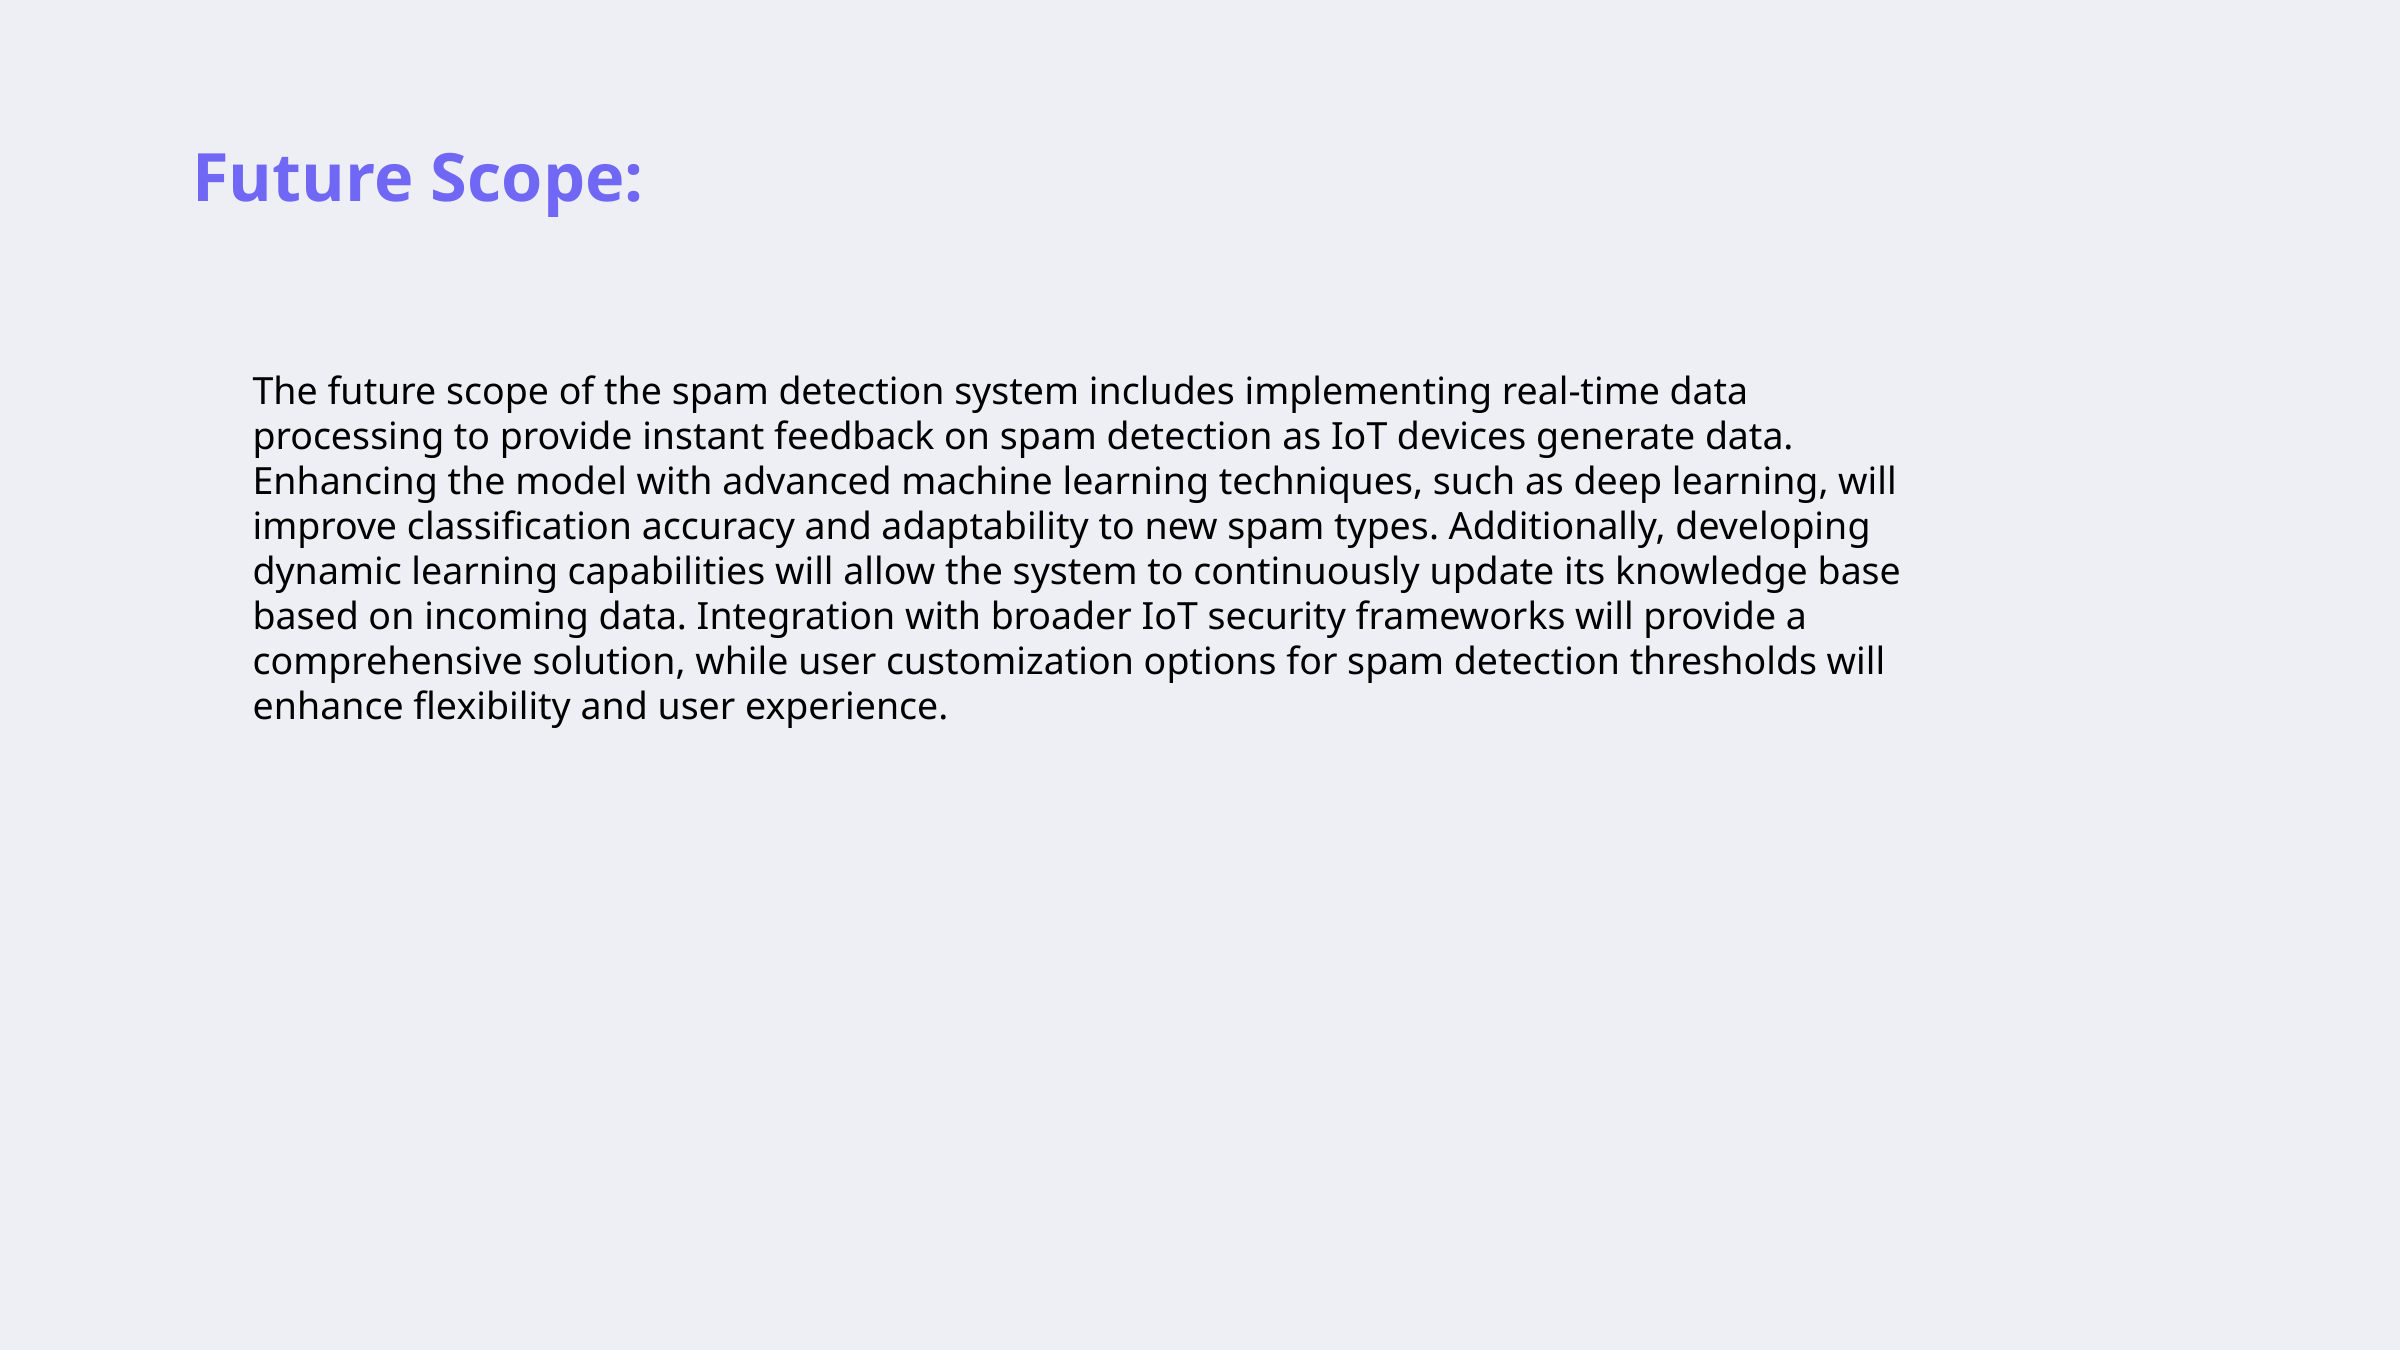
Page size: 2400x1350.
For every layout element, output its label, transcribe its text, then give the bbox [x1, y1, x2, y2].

text_box The future scope of the spam detection system includes implementing real-time data processing to provide instant feedback on spam detection as IoT devices generate data. Enhancing the model with advanced machine learning techniques, such as deep learning, will improve classification accuracy and adaptability to new spam types. Additionally, developing dynamic learning capabilities will allow the system to continuously update its knowledge base based on incoming data. Integration with broader IoT security frameworks will provide a comprehensive solution, while user customization options for spam detection thresholds will enhance flexibility and user experience. [237, 359, 1939, 991]
text_box Future Scope: [177, 127, 978, 268]
